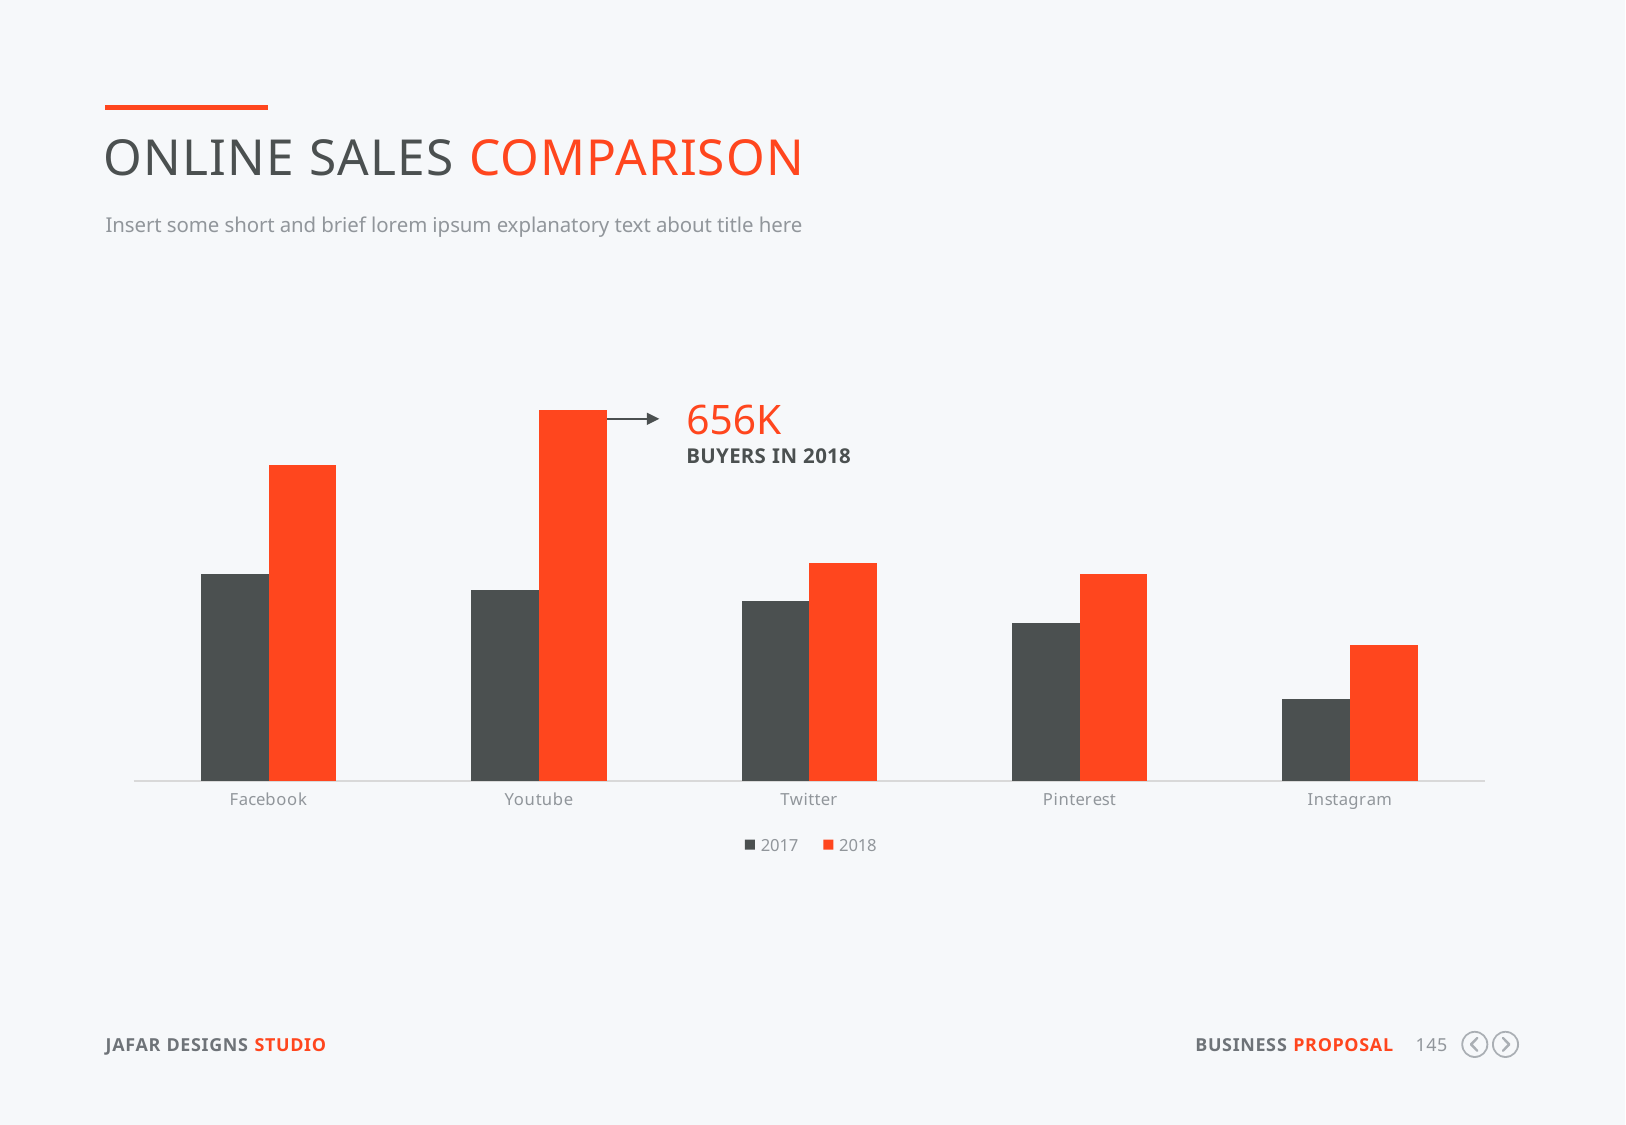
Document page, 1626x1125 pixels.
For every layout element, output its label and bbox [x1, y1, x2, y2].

list [103, 125, 1518, 188]
chart [105, 334, 1514, 868]
list [105, 209, 1519, 241]
